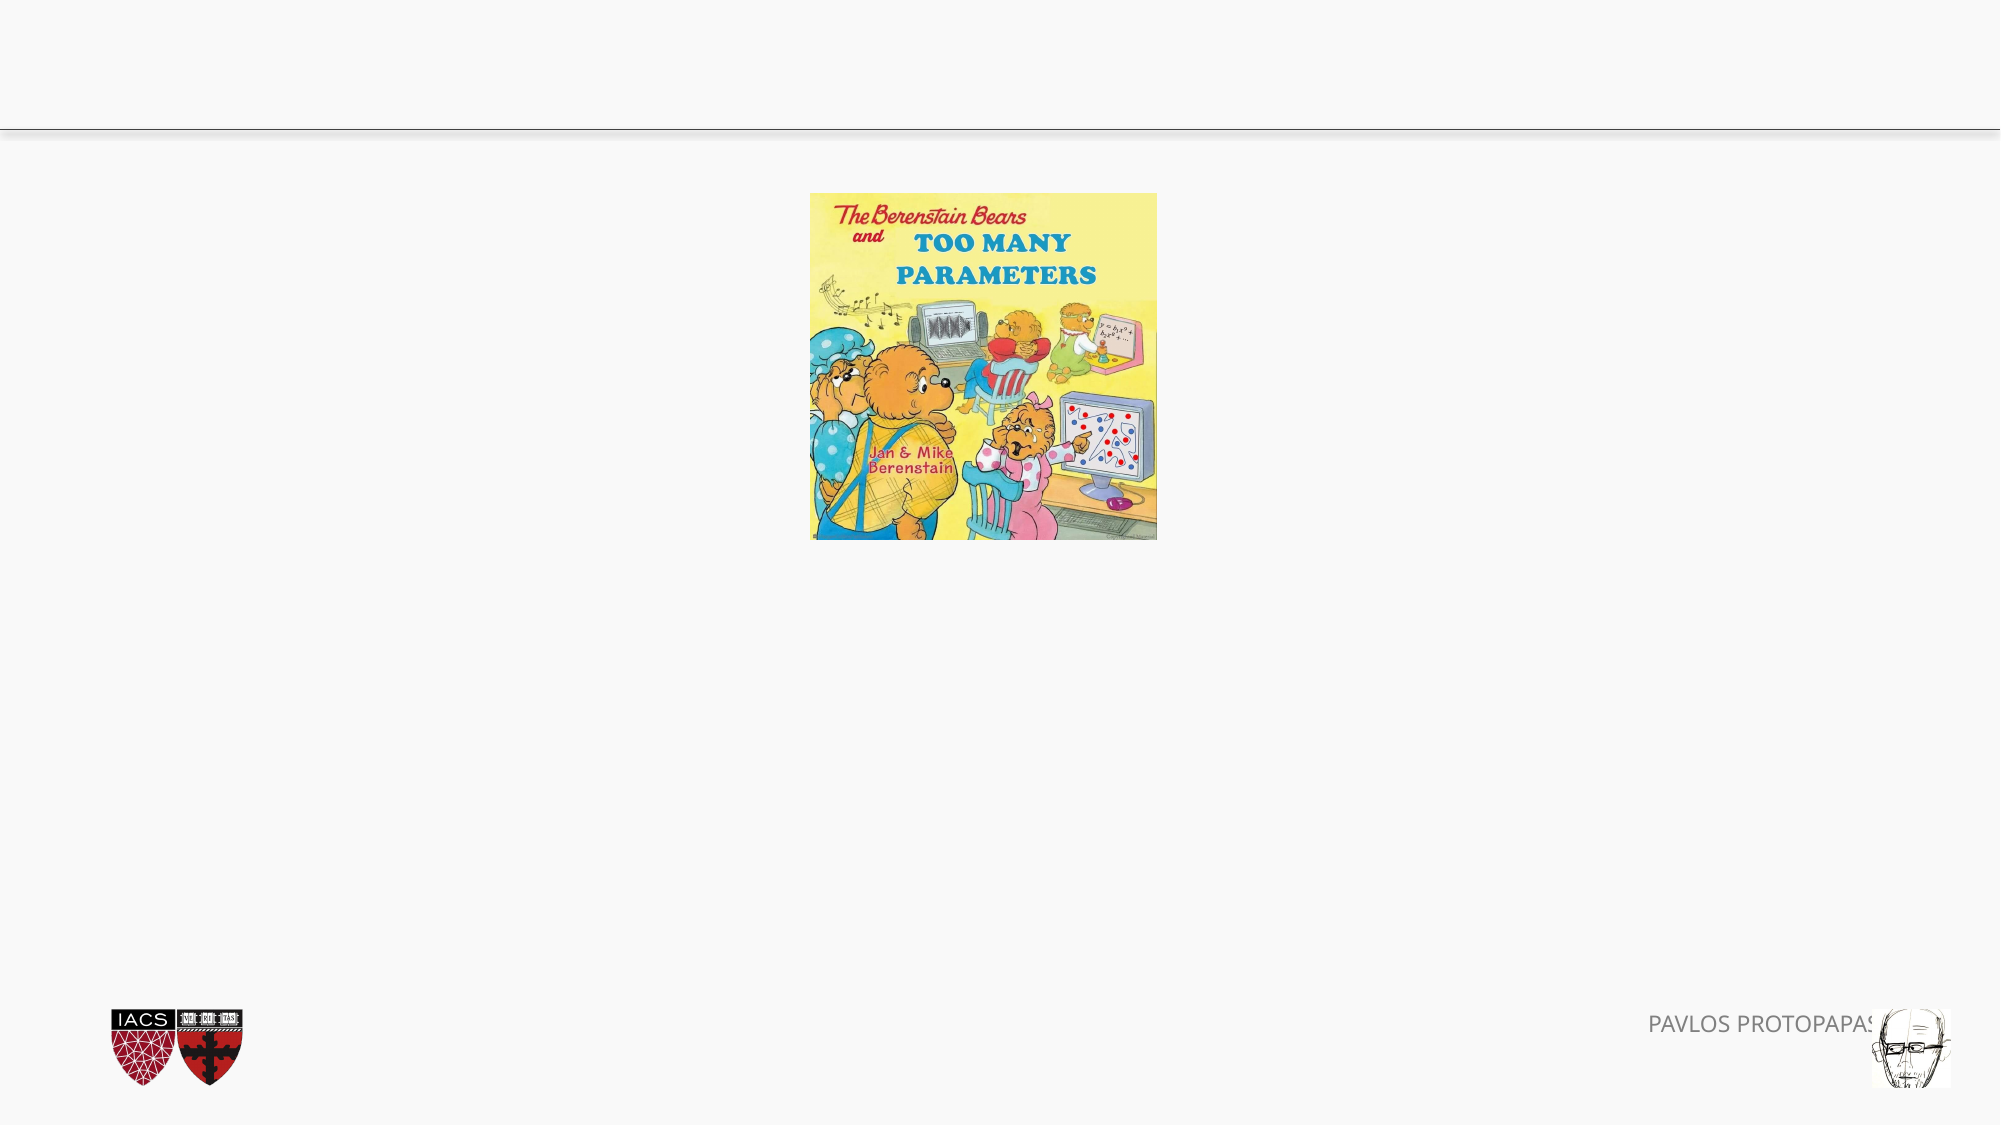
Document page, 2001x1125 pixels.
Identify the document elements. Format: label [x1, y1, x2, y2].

picture [1872, 1009, 1951, 1088]
picture [109, 1009, 243, 1086]
list [810, 192, 1158, 540]
